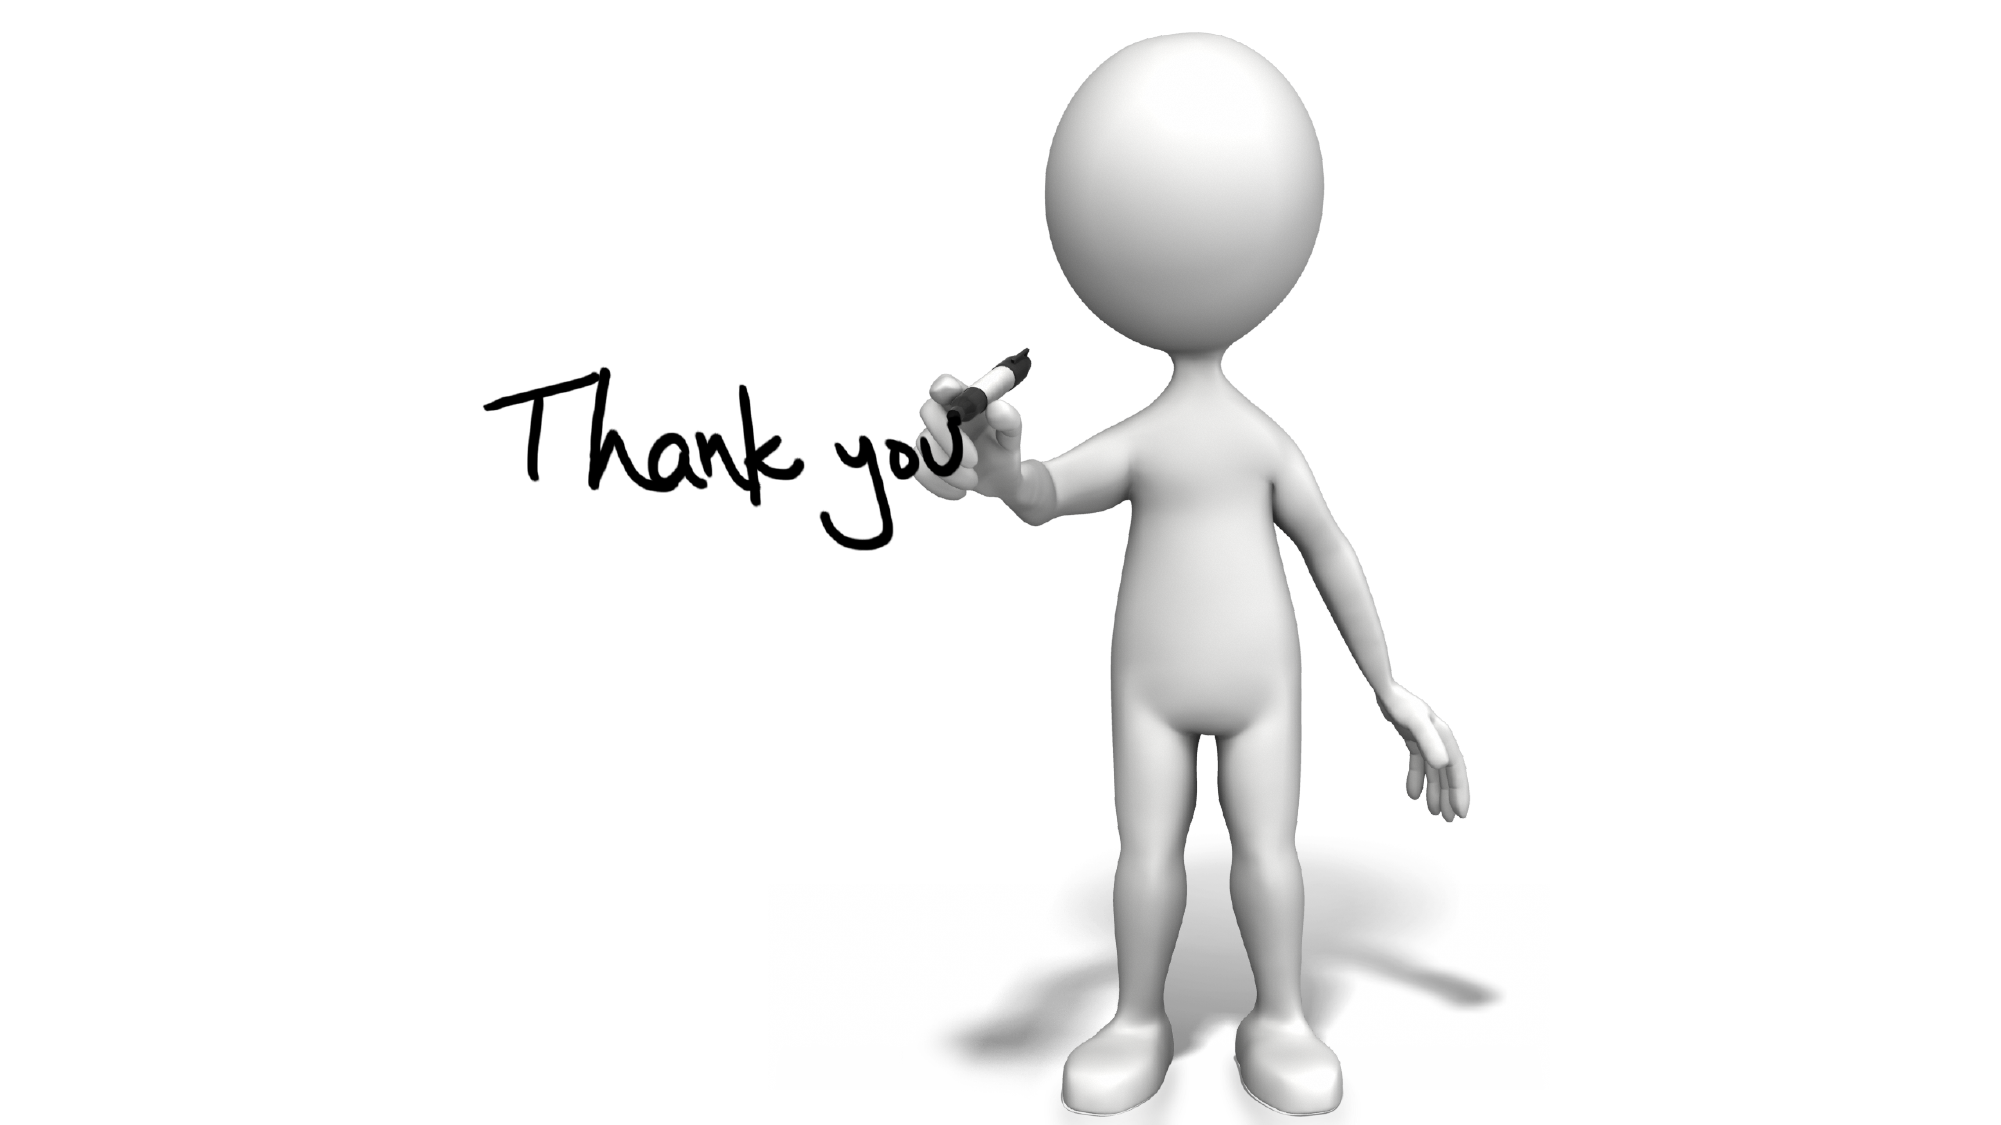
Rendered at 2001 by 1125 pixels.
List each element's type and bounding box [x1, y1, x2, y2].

picture [436, 17, 1612, 1125]
